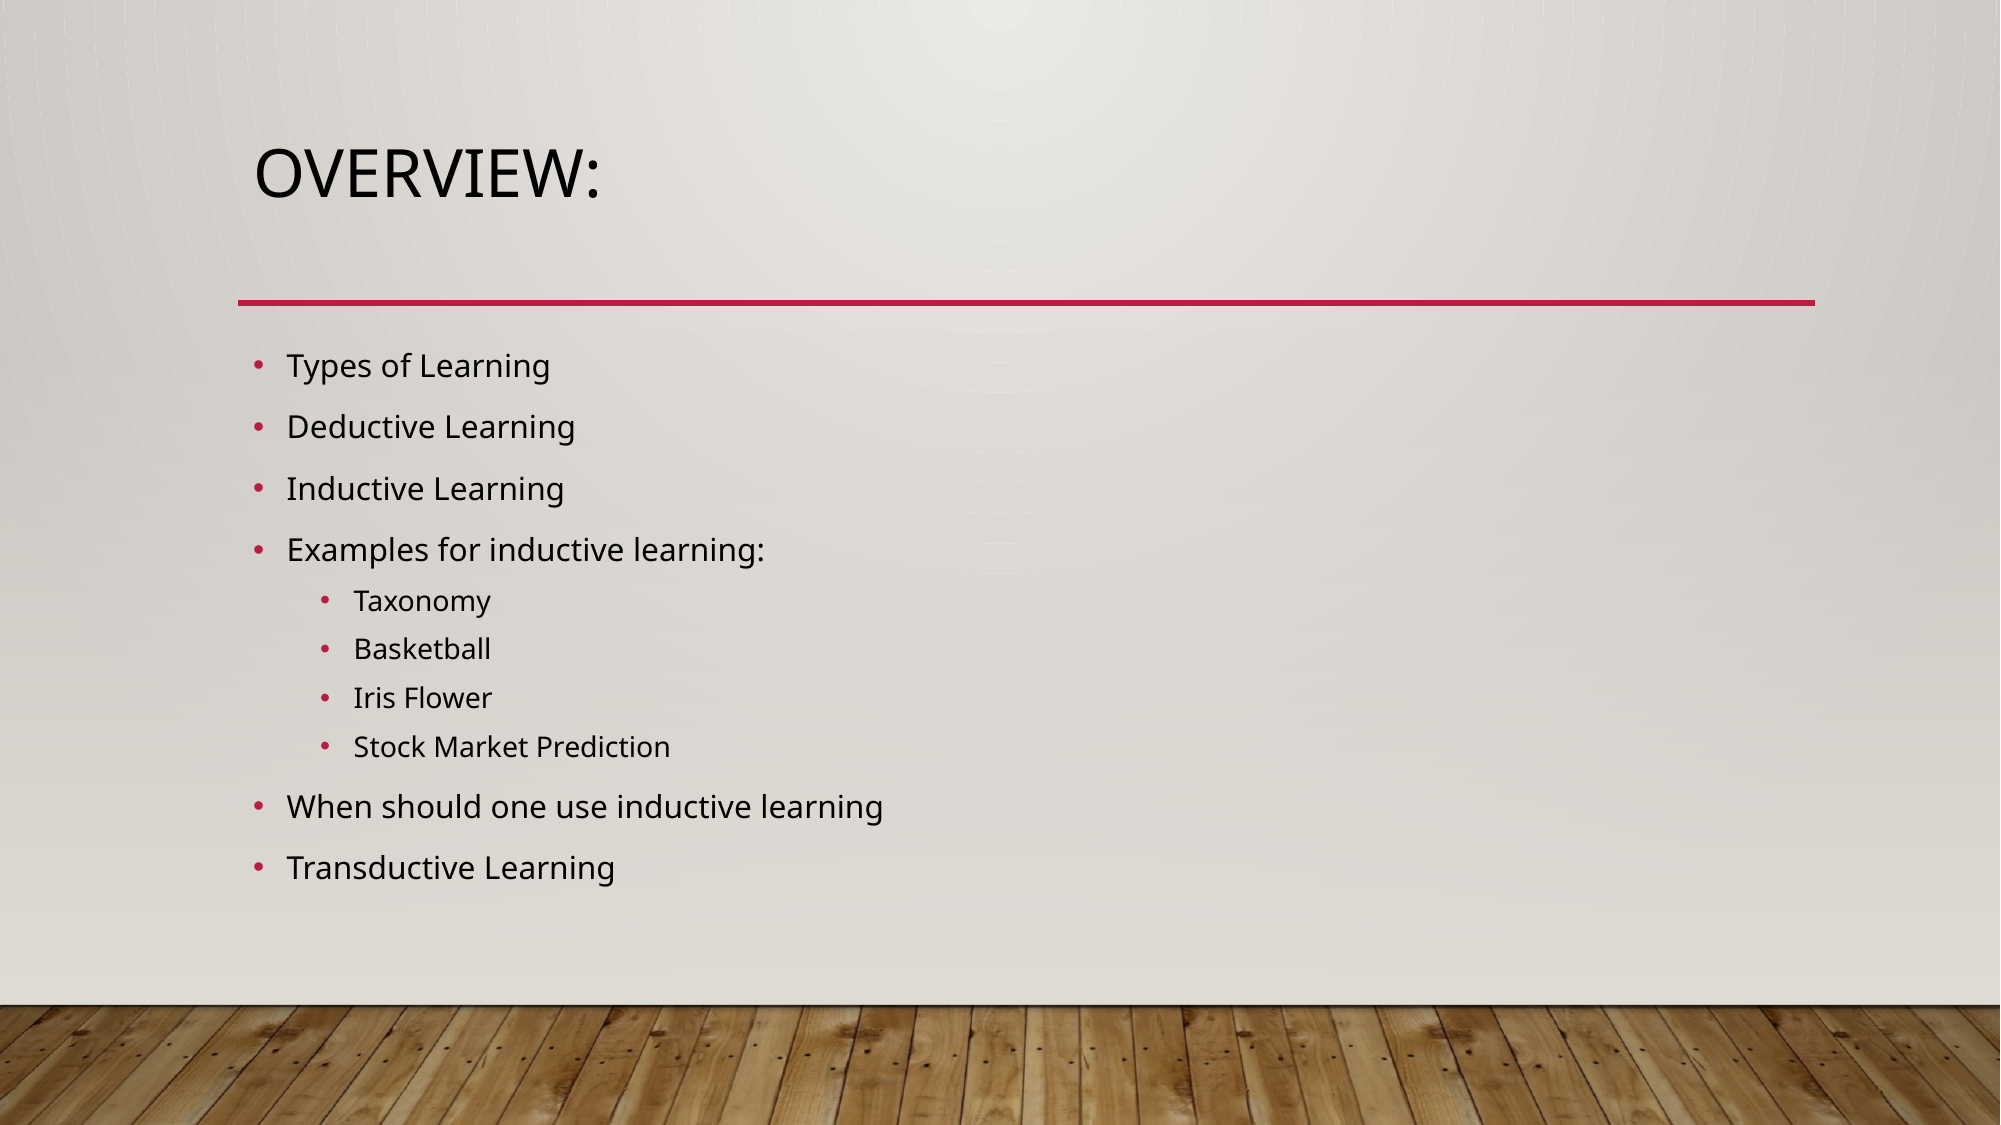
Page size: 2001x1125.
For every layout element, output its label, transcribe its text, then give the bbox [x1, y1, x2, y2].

list Types of Learning Deductive Learning Inductive Learning Examples for inductive learning: Taxonomy Basketball Iris Flower Stock Market Prediction When should one use inductive learning Transductive Learning [238, 330, 1814, 897]
picture [0, 1005, 2000, 1125]
title Overview: [238, 131, 1814, 305]
